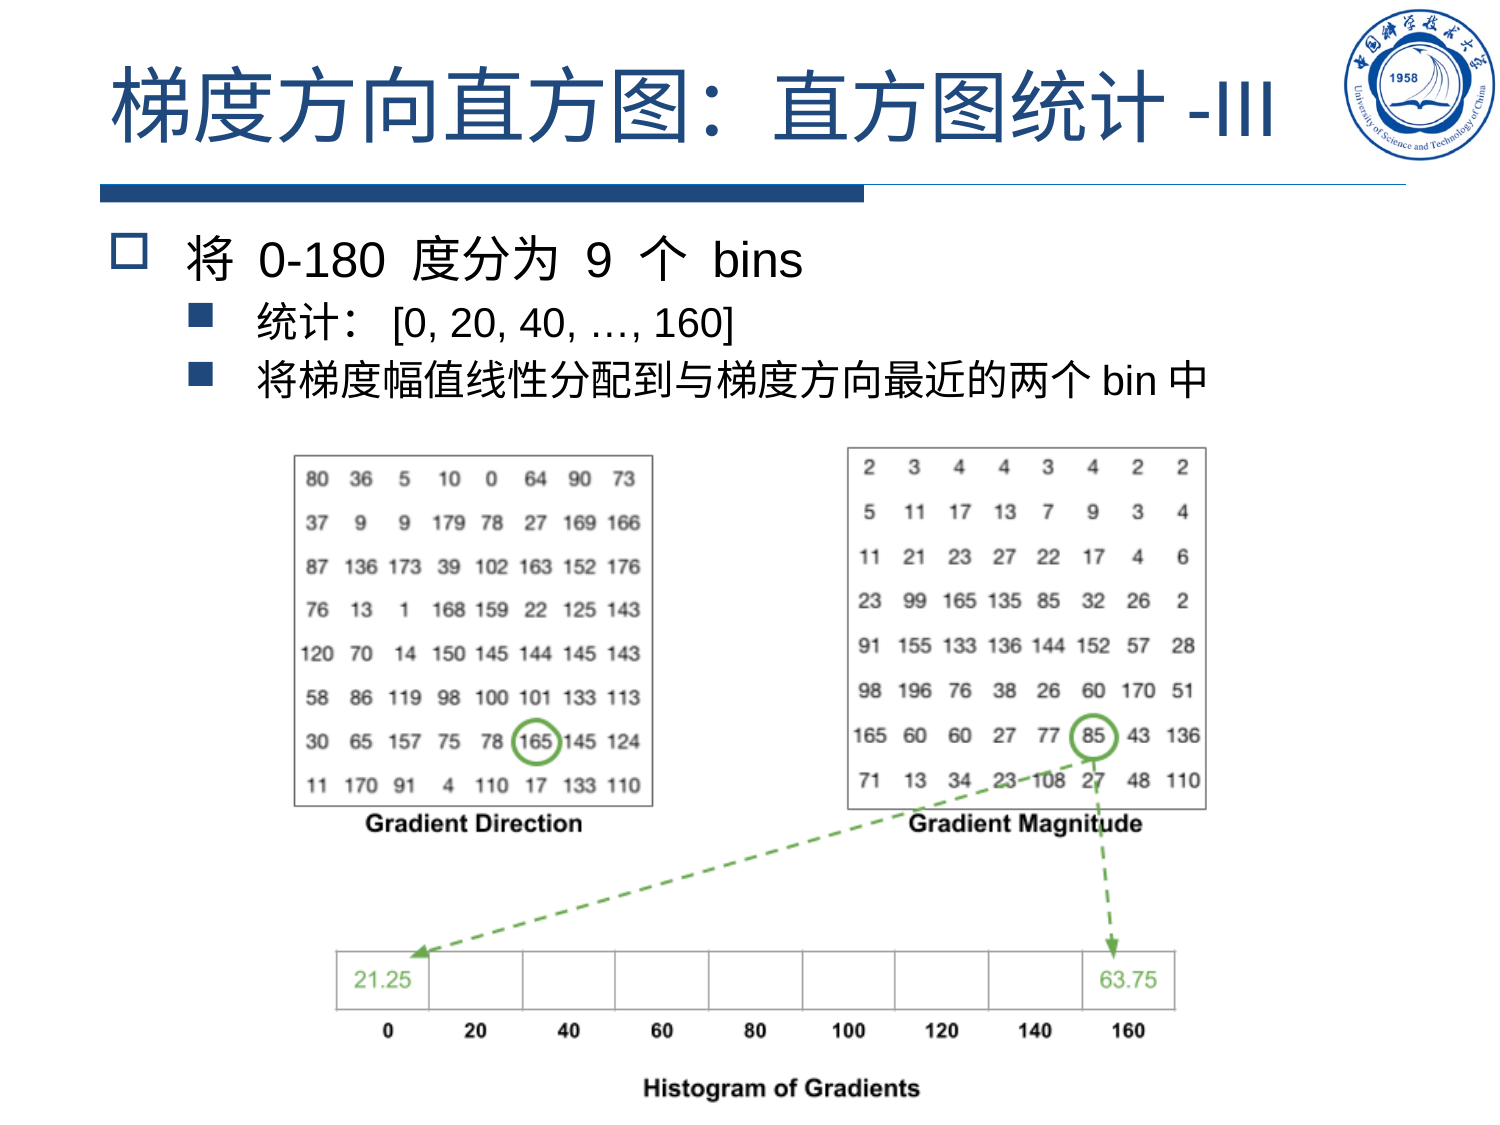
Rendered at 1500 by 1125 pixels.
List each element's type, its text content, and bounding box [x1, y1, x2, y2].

list 将 0-180 度分为 9 个 bins 统计：[0, 20, 40, …, 160] 将梯度幅值线性分配到与梯度方向最近的两个bin中 [92, 220, 1406, 1035]
picture [1333, 1, 1500, 161]
picture [268, 437, 1232, 1120]
title 梯度方向直方图：直方图统计-III [94, 50, 1407, 161]
